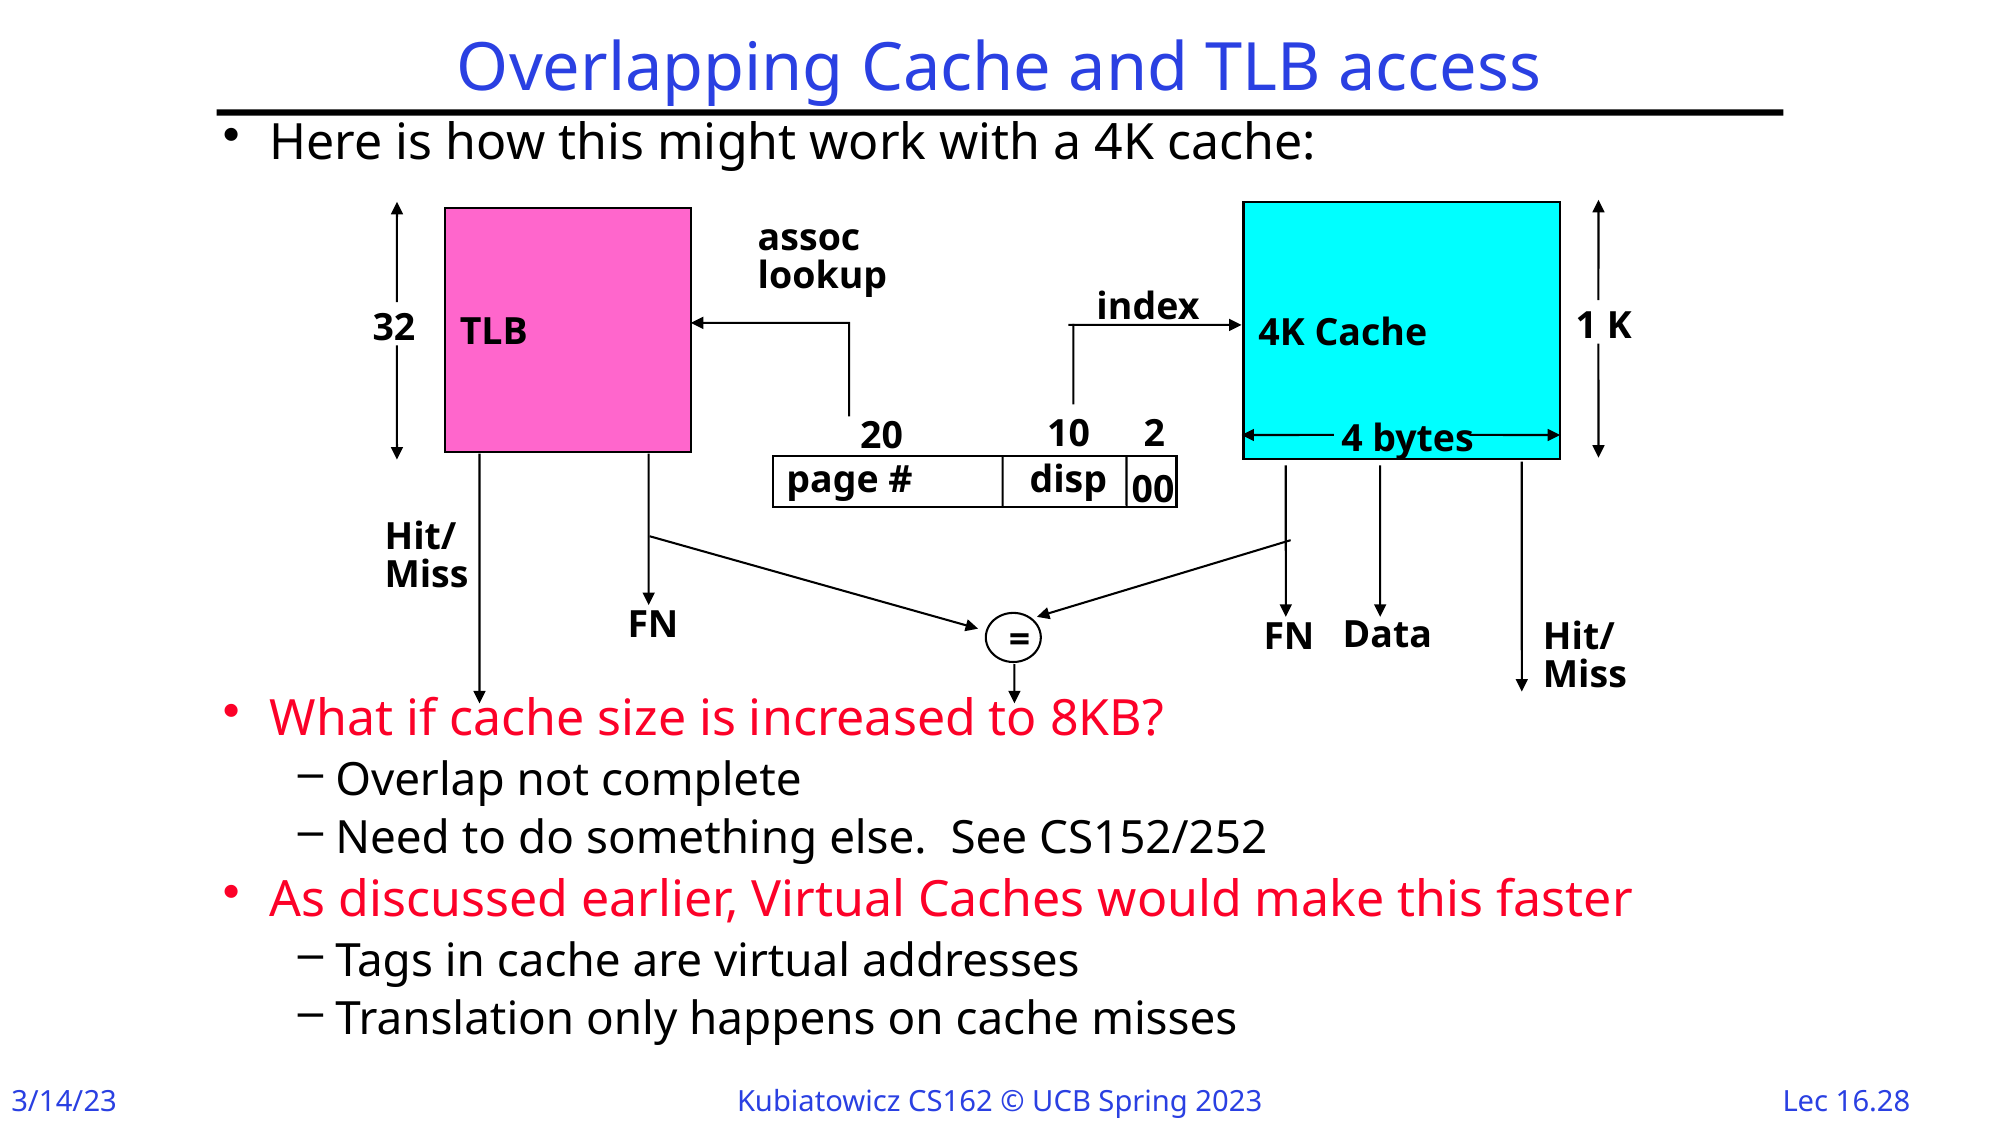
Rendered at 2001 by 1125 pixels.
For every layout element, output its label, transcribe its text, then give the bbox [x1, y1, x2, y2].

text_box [362, 199, 1645, 704]
title Overlapping Cache and TLB access [216, 24, 1784, 113]
list Here is how this might work with a 4K cache: What if cache size is increased to 8KB? Overlap not complete Need to do something else. See CS152/252 As discussed earlier, Virtual Caches would make this faster Tags in cache are virtual addresses Translation only happens on cache misses [212, 112, 1763, 1049]
